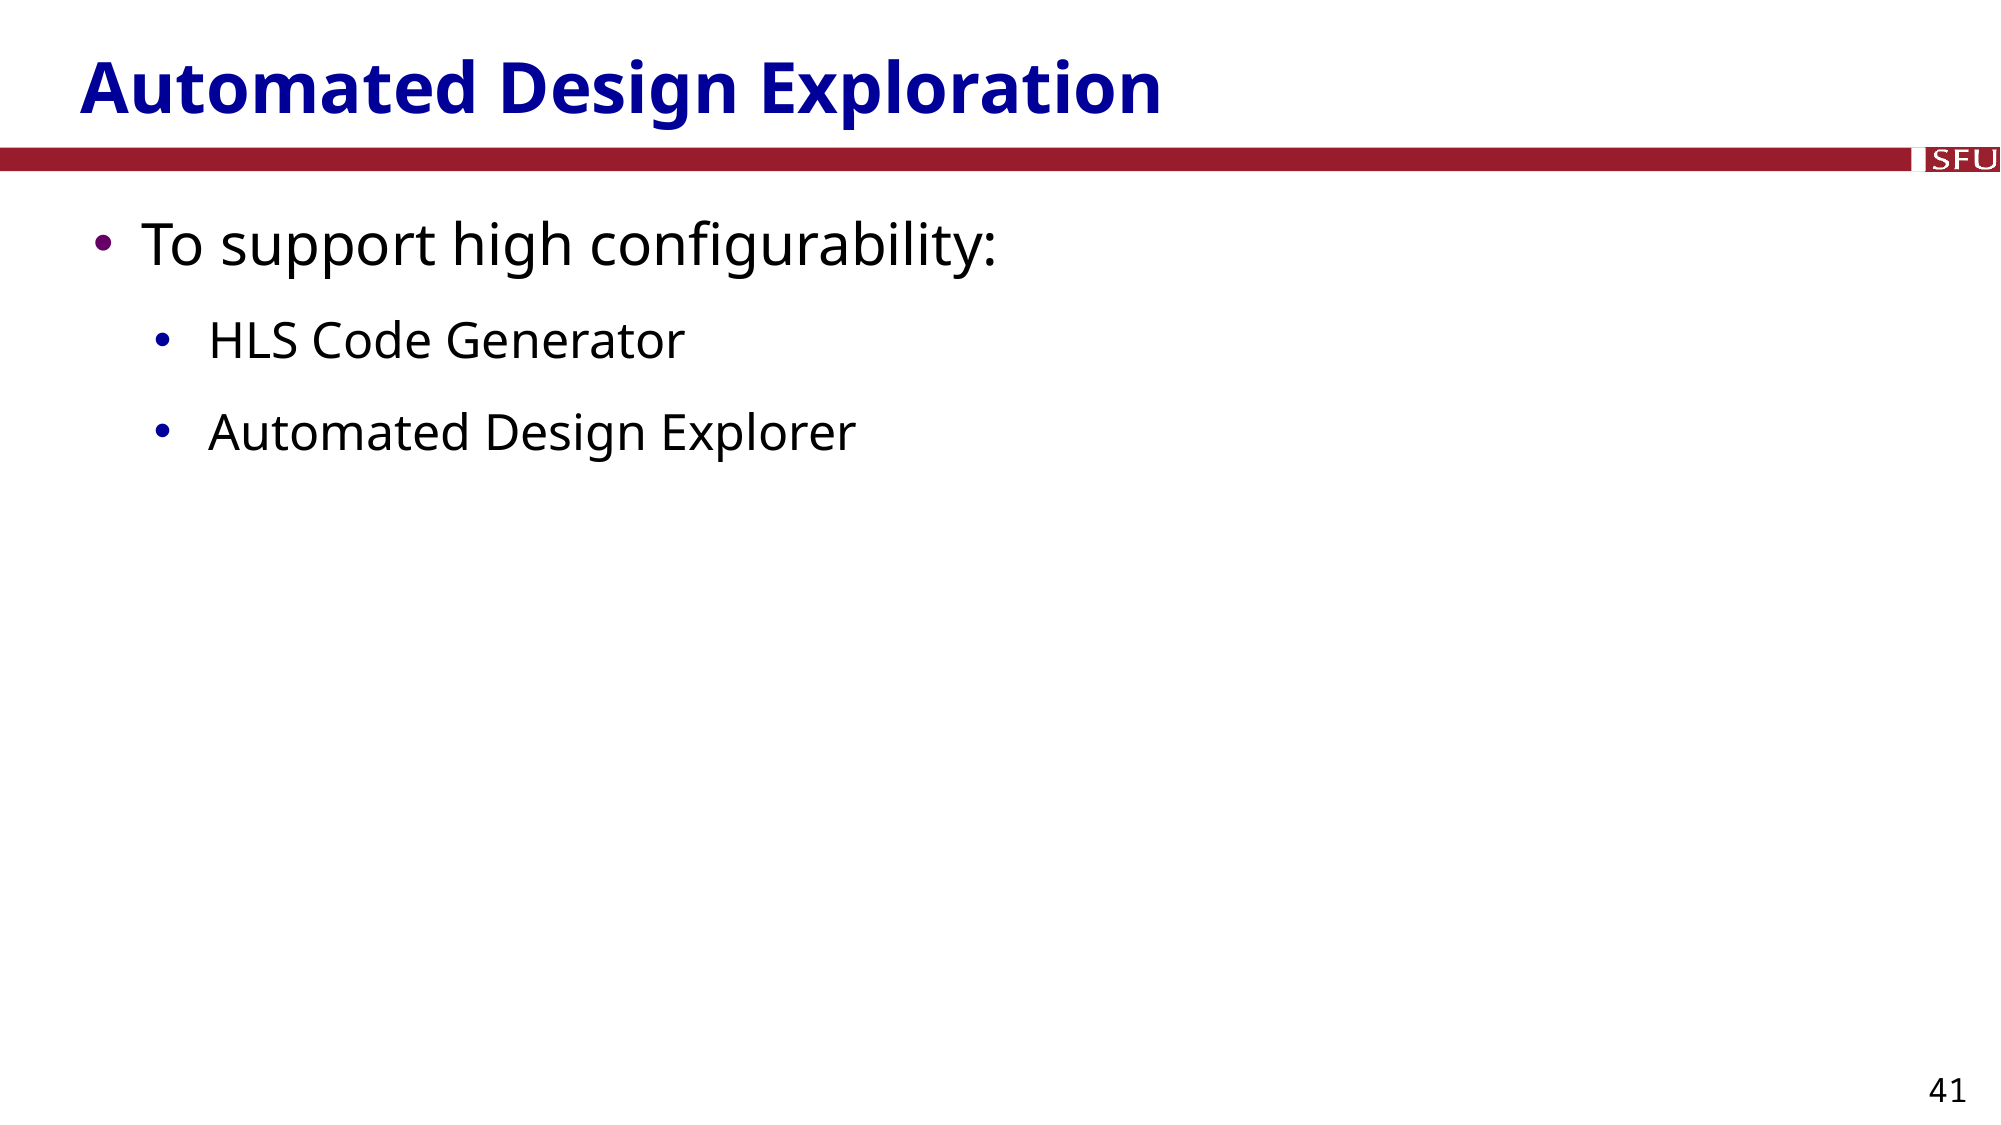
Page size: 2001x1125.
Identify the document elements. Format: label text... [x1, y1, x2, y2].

picture [1926, 147, 2000, 172]
title Automated Design Exploration [65, 35, 1888, 147]
list To support high configurability: HLS Code Generator Automated Design Explorer [78, 194, 1358, 1090]
